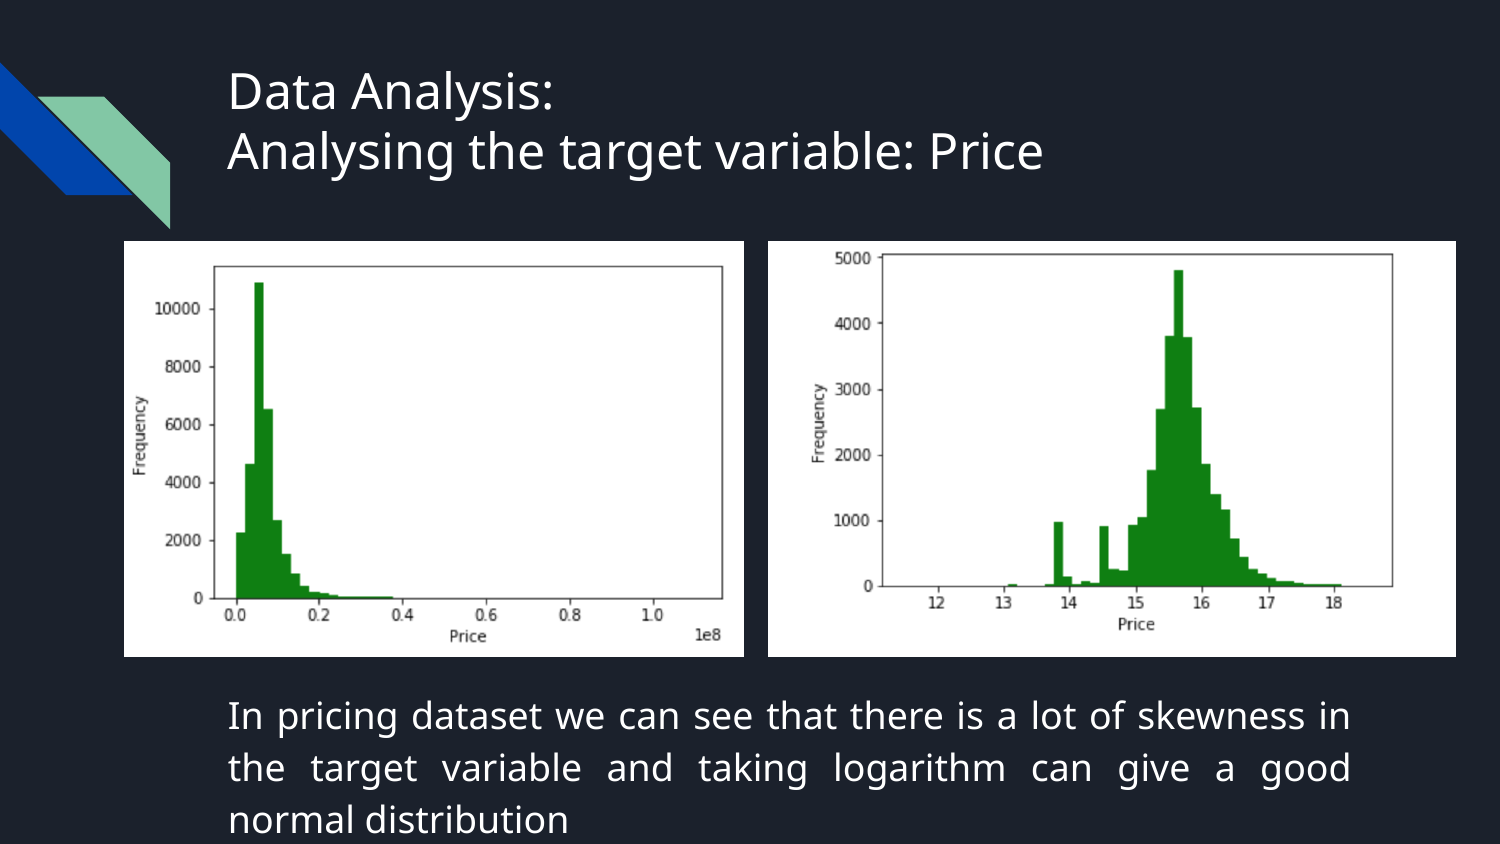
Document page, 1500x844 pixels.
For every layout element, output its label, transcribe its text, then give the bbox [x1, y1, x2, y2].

title Data Analysis: Analysing the target variable: Price [212, 44, 1368, 195]
picture [124, 241, 745, 658]
list In pricing dataset we can see that there is a lot of skewness in the target variable and taking logarithm can give a good normal distribution [212, 670, 1368, 777]
picture [768, 241, 1457, 658]
